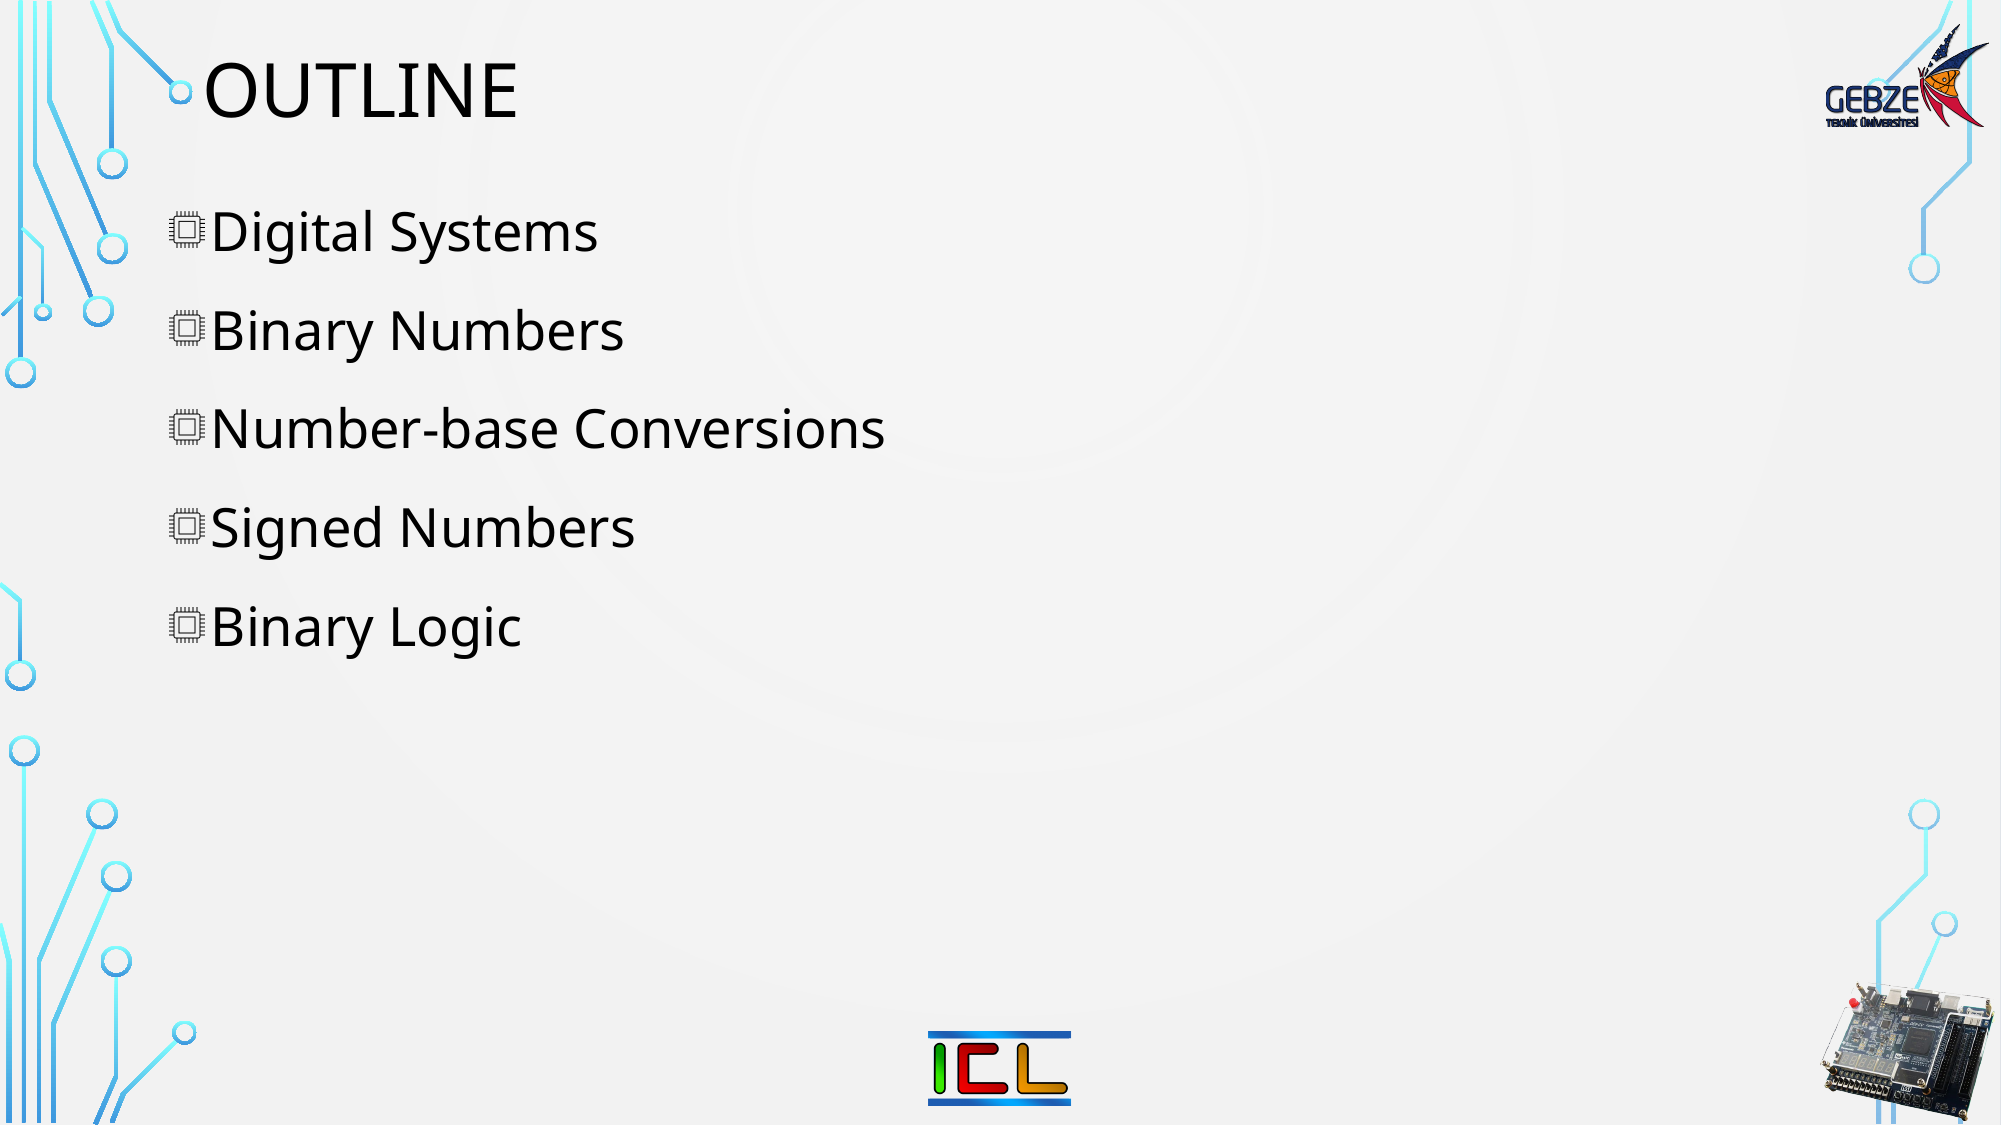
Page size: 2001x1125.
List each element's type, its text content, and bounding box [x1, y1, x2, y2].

picture [925, 1029, 1074, 1108]
picture [163, 403, 211, 451]
list Digital Systems Binary Numbers Number-base Conversions Signed Numbers Binary Logic [148, 176, 1866, 1015]
picture [163, 205, 211, 254]
picture [1815, 974, 2000, 1125]
picture [163, 601, 211, 649]
picture [163, 304, 211, 352]
title Outline [187, 24, 1804, 161]
picture [163, 502, 211, 550]
picture [1826, 24, 1989, 127]
